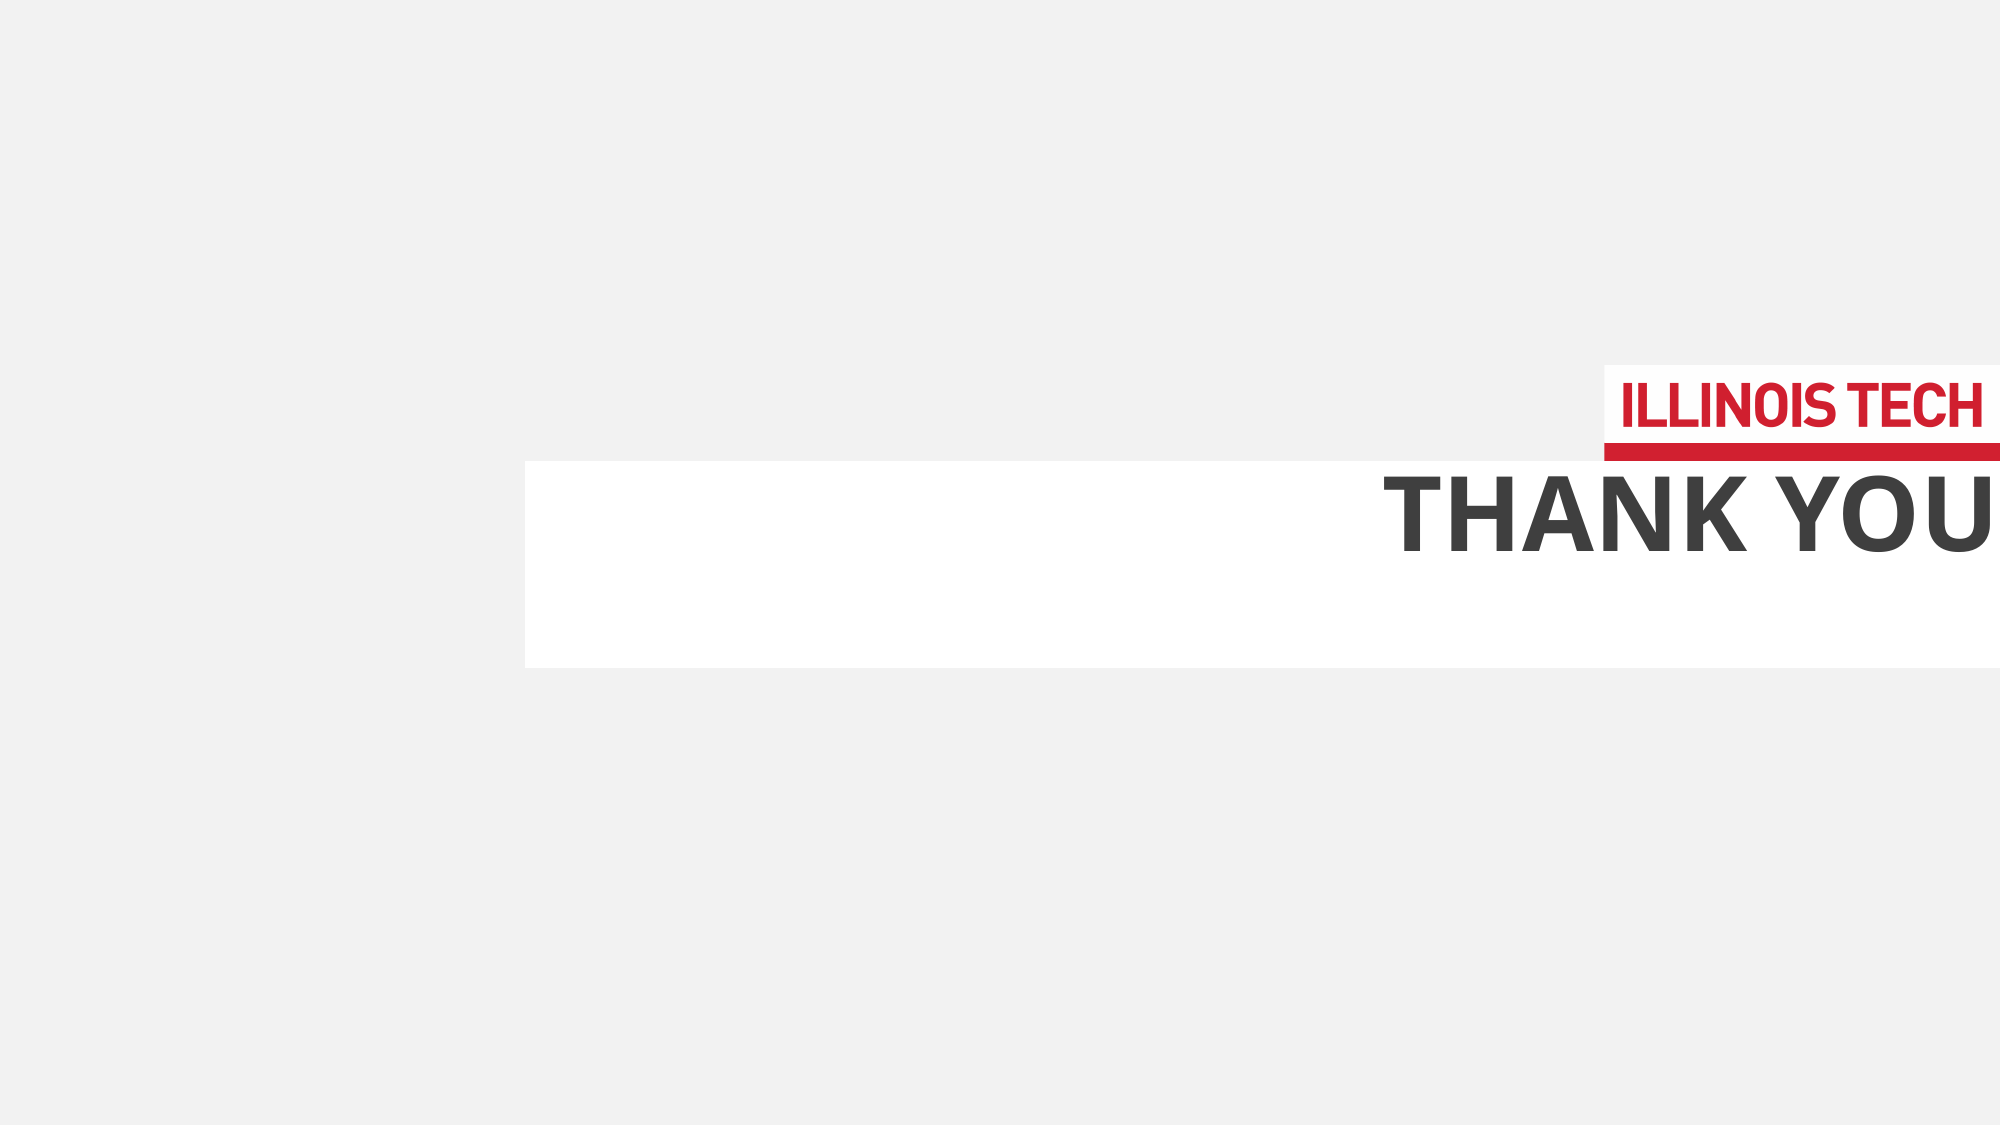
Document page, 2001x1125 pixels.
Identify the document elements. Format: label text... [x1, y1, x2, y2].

title THANK YOU [525, 461, 2000, 668]
picture [1604, 365, 2000, 443]
